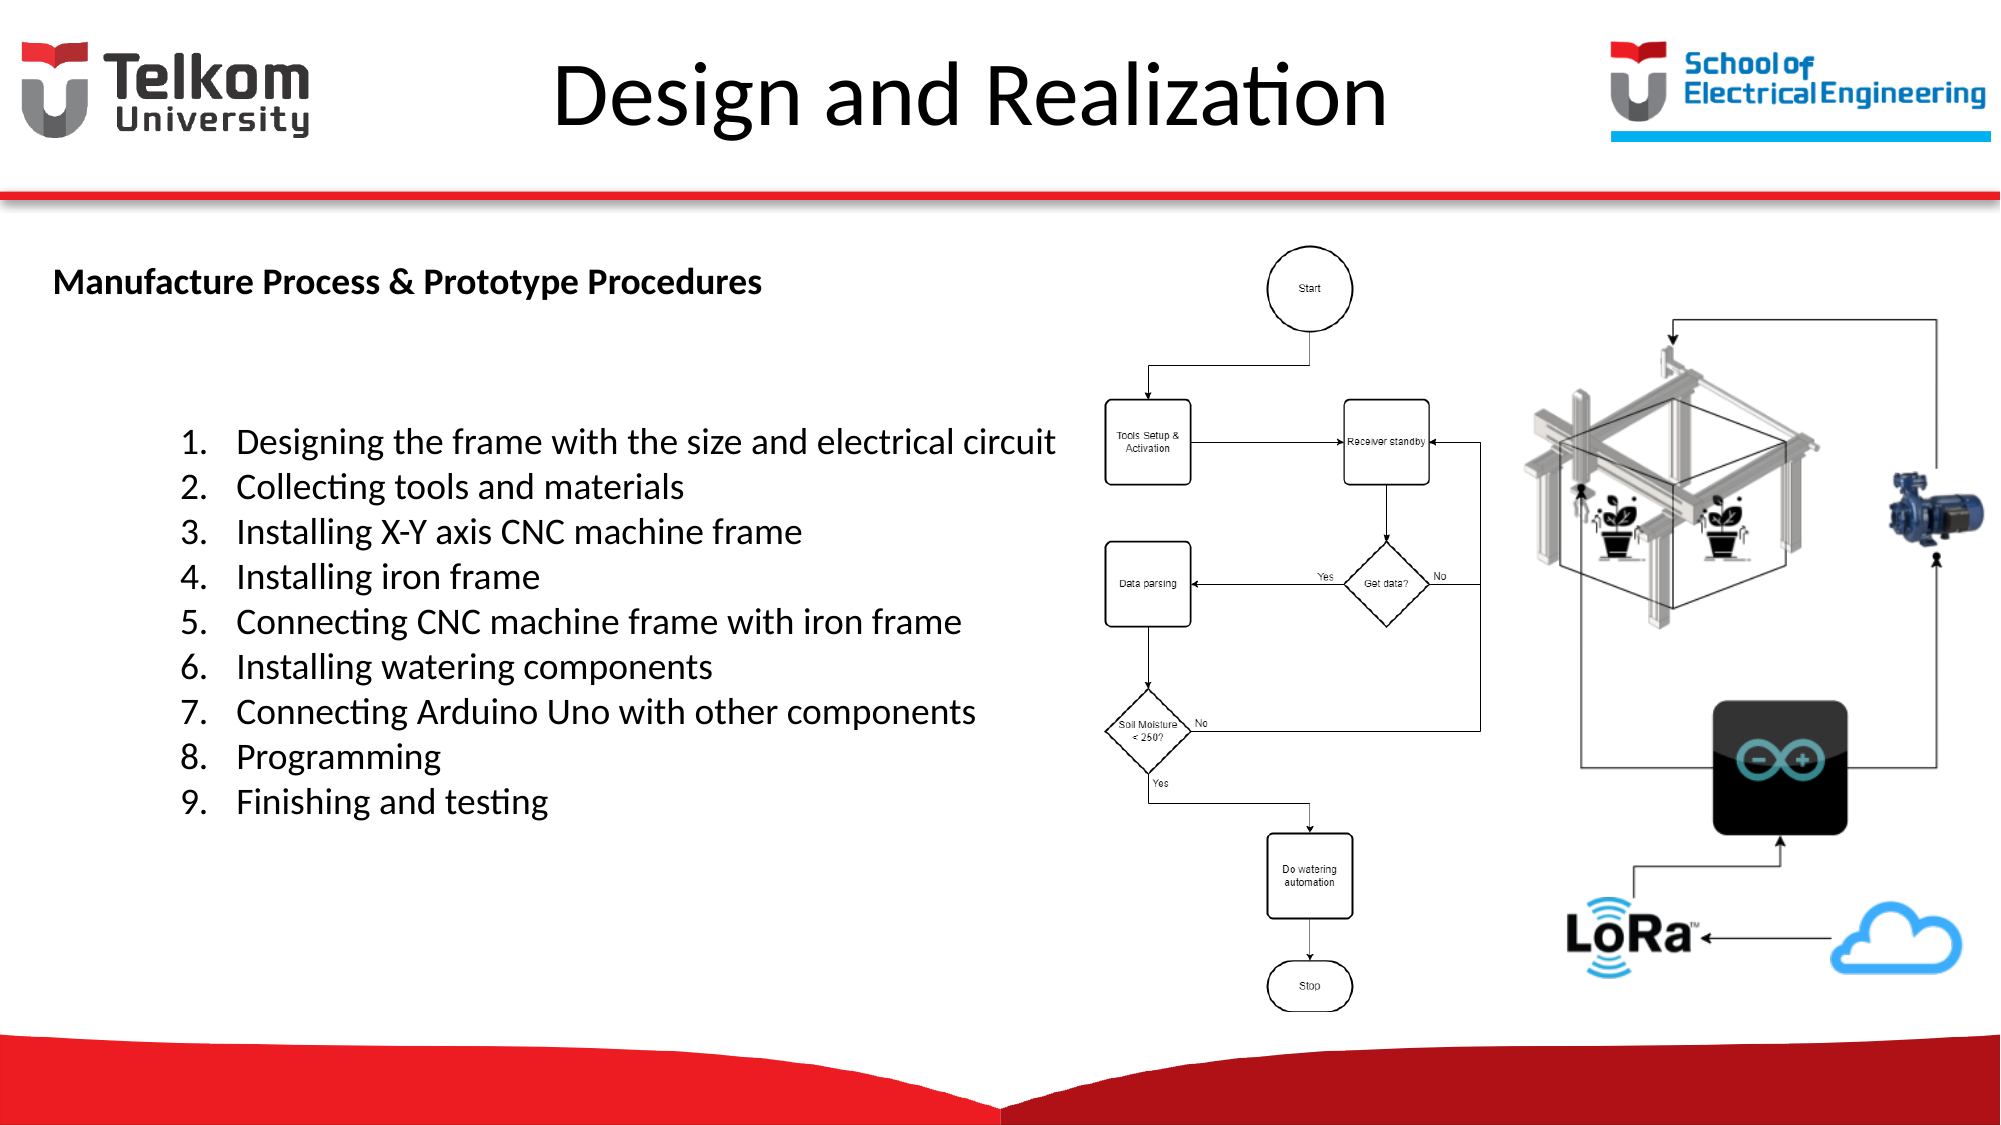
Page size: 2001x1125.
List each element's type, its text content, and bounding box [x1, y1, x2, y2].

text_box Designing the frame with the size and electrical circuit Collecting tools and materials Installing X-Y axis CNC machine frame Installing iron frame Connecting CNC machine frame with iron frame Installing watering components Connecting Arduino Uno with other components Programming Finishing and testing [165, 409, 1104, 830]
picture [1104, 245, 1991, 1012]
picture [0, 1030, 2000, 1125]
text_box Design and Realization [525, 26, 1418, 152]
text_box [0, 191, 2000, 200]
picture [1602, 41, 1991, 142]
text_box Manufacture Process & Prototype Procedures [37, 249, 801, 310]
picture [9, 37, 321, 142]
